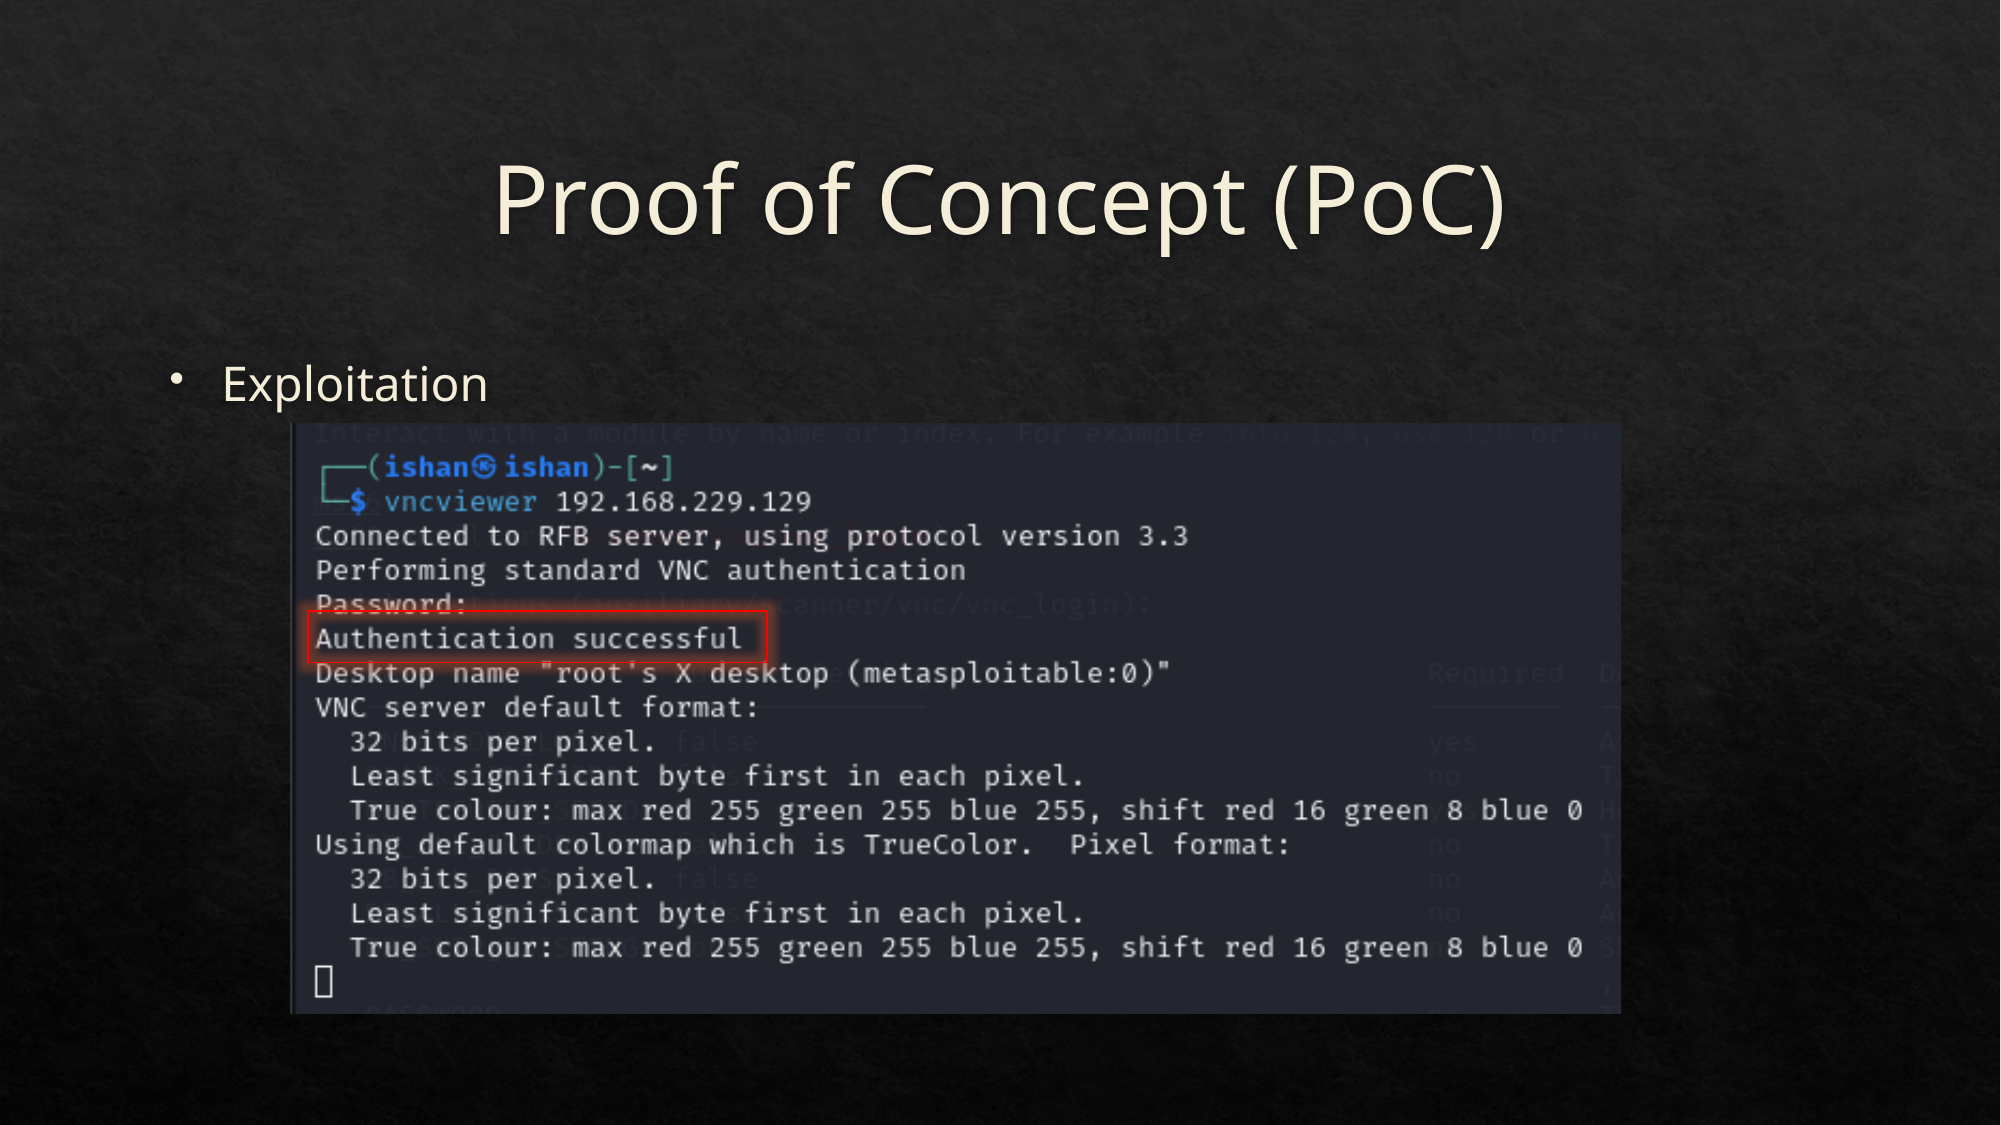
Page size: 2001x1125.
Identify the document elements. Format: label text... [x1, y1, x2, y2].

list Exploitation [149, 340, 1849, 950]
title Proof of Concept (PoC) [149, 99, 1849, 307]
picture [290, 423, 1622, 1015]
